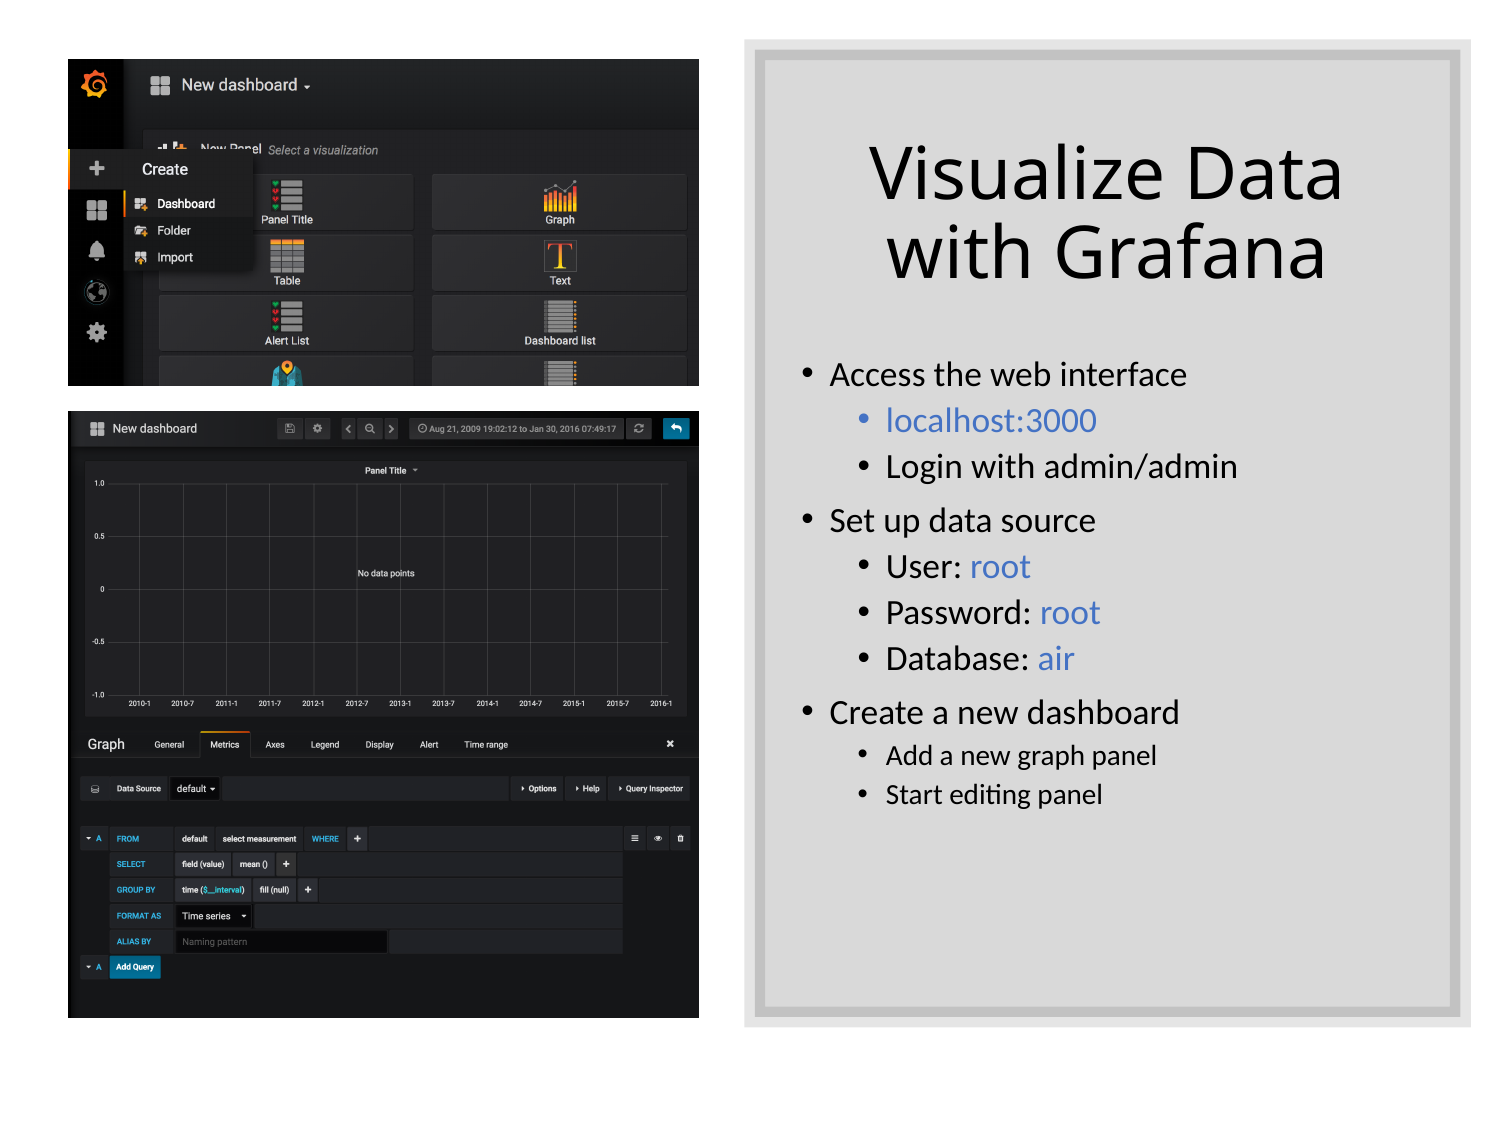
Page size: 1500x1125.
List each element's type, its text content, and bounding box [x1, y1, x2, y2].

list Access the web interface localhost:3000 Login with admin/admin Set up data source User: root Password: root Database: air Create a new dashboard Add a new graph panel Start editing panel [786, 348, 1431, 967]
picture [68, 59, 699, 386]
title Visualize Data with Grafana [786, 105, 1429, 326]
picture [68, 411, 699, 1018]
text_box [754, 49, 1461, 1018]
